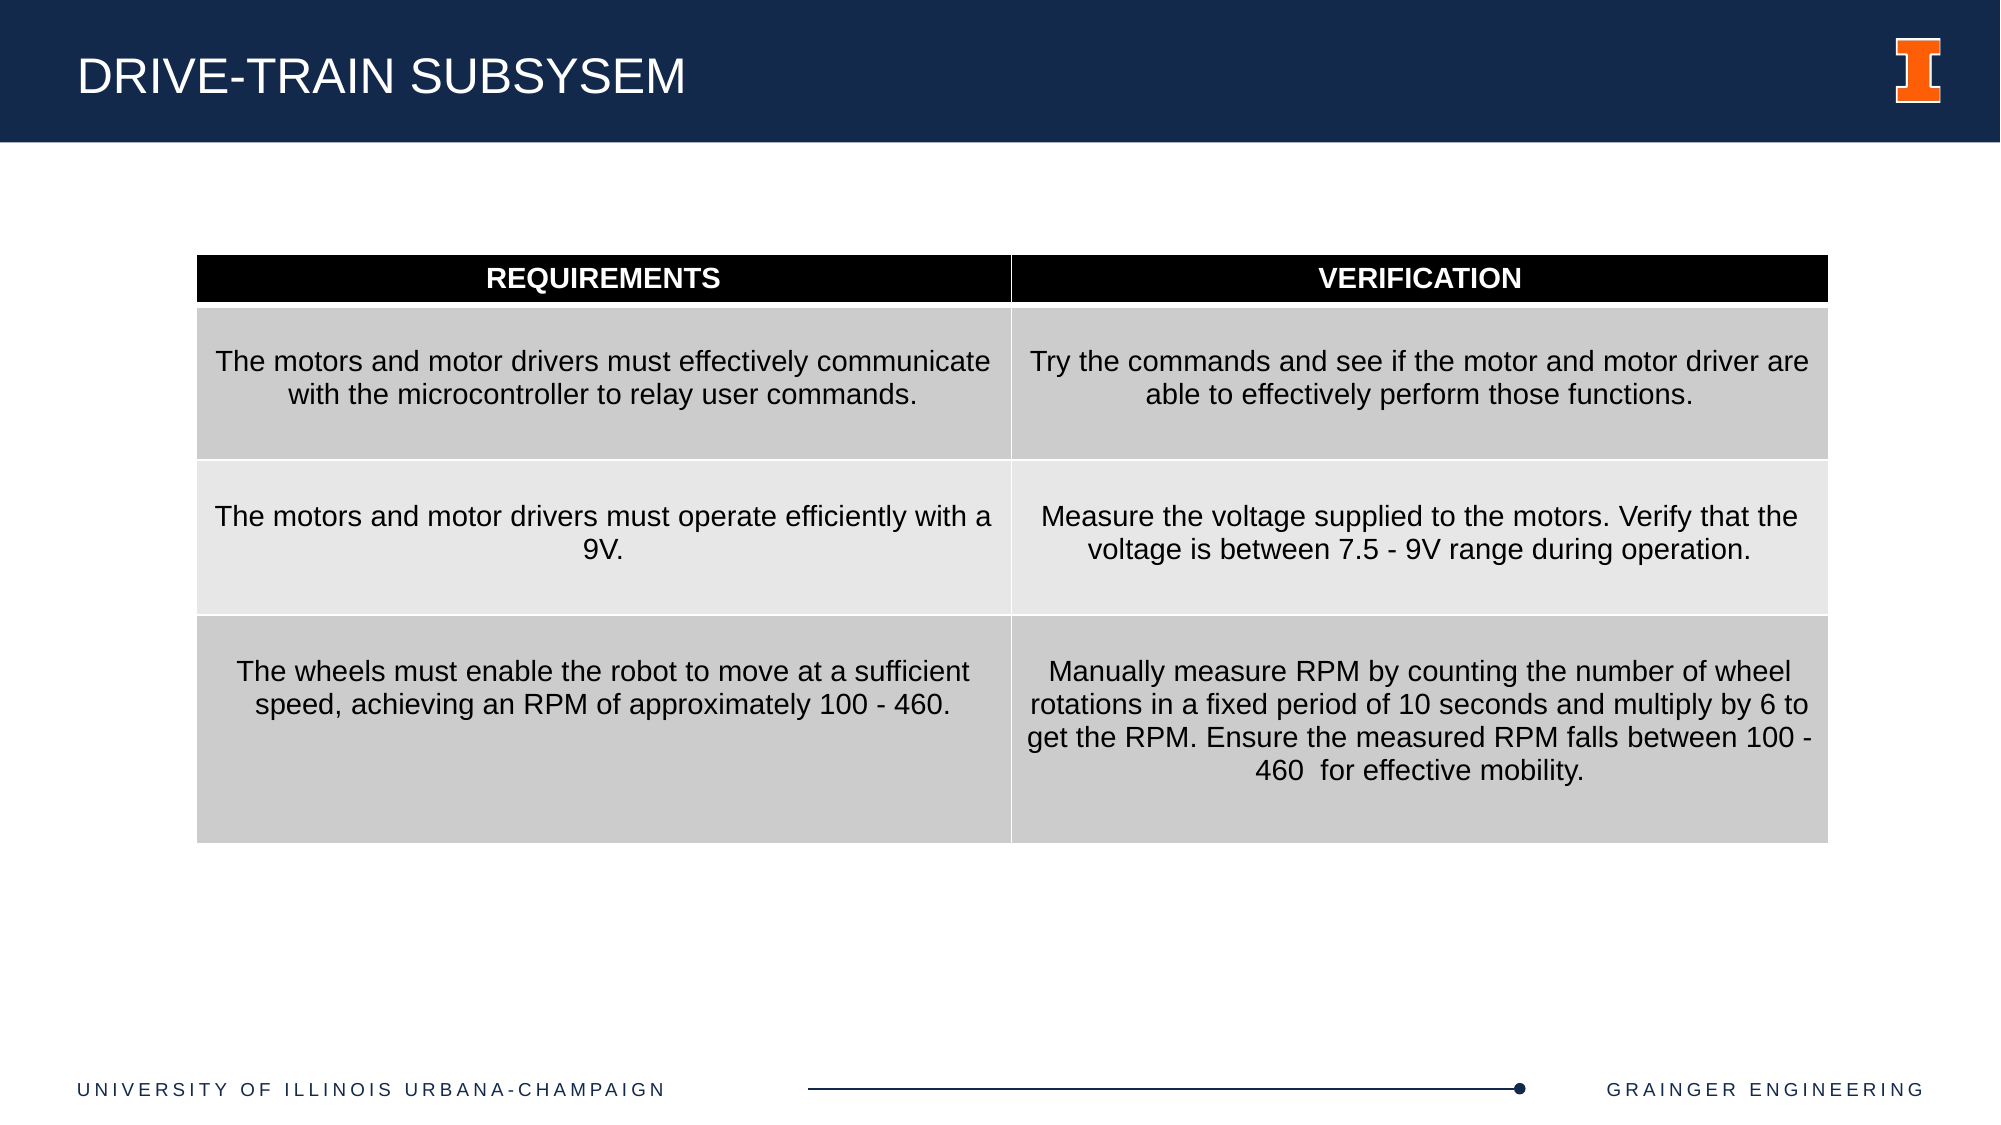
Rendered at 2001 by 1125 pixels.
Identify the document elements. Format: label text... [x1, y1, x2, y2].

table_cell Manually measure RPM by counting the number of wheel rotations in a fixed period of 10 seconds and multiply by 6 to get the RPM. Ensure the measured RPM falls between 100 - 460 for effective mobility. [1012, 616, 1828, 843]
table_cell The motors and motor drivers must operate efficiently with a 9V. [197, 461, 1011, 614]
text_box UNIVERSITY OF ILLINOIS URBANA-CHAMPAIGN [61, 1070, 1373, 1108]
table_cell The wheels must enable the robot to move at a sufficient speed, achieving an RPM of approximately 100 - 460. [197, 616, 1011, 843]
table_cell Measure the voltage supplied to the motors. Verify that the voltage is between 7.5 - 9V range during operation. [1012, 461, 1828, 614]
picture [1895, 38, 1941, 103]
table_header REQUIREMENTS [197, 255, 1011, 302]
table_header VERIFICATION [1012, 255, 1828, 302]
table_cell Try the commands and see if the motor and motor driver are able to effectively perform those functions. [1012, 308, 1828, 459]
text_box GRAINGER ENGINEERING [1531, 1070, 1938, 1108]
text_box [808, 1082, 1526, 1095]
text_box [0, 0, 2000, 143]
table_cell The motors and motor drivers must effectively communicate with the microcontroller to relay user commands. [197, 308, 1011, 459]
text_box DRIVE-TRAIN SUBSYSEM [61, 35, 1852, 111]
